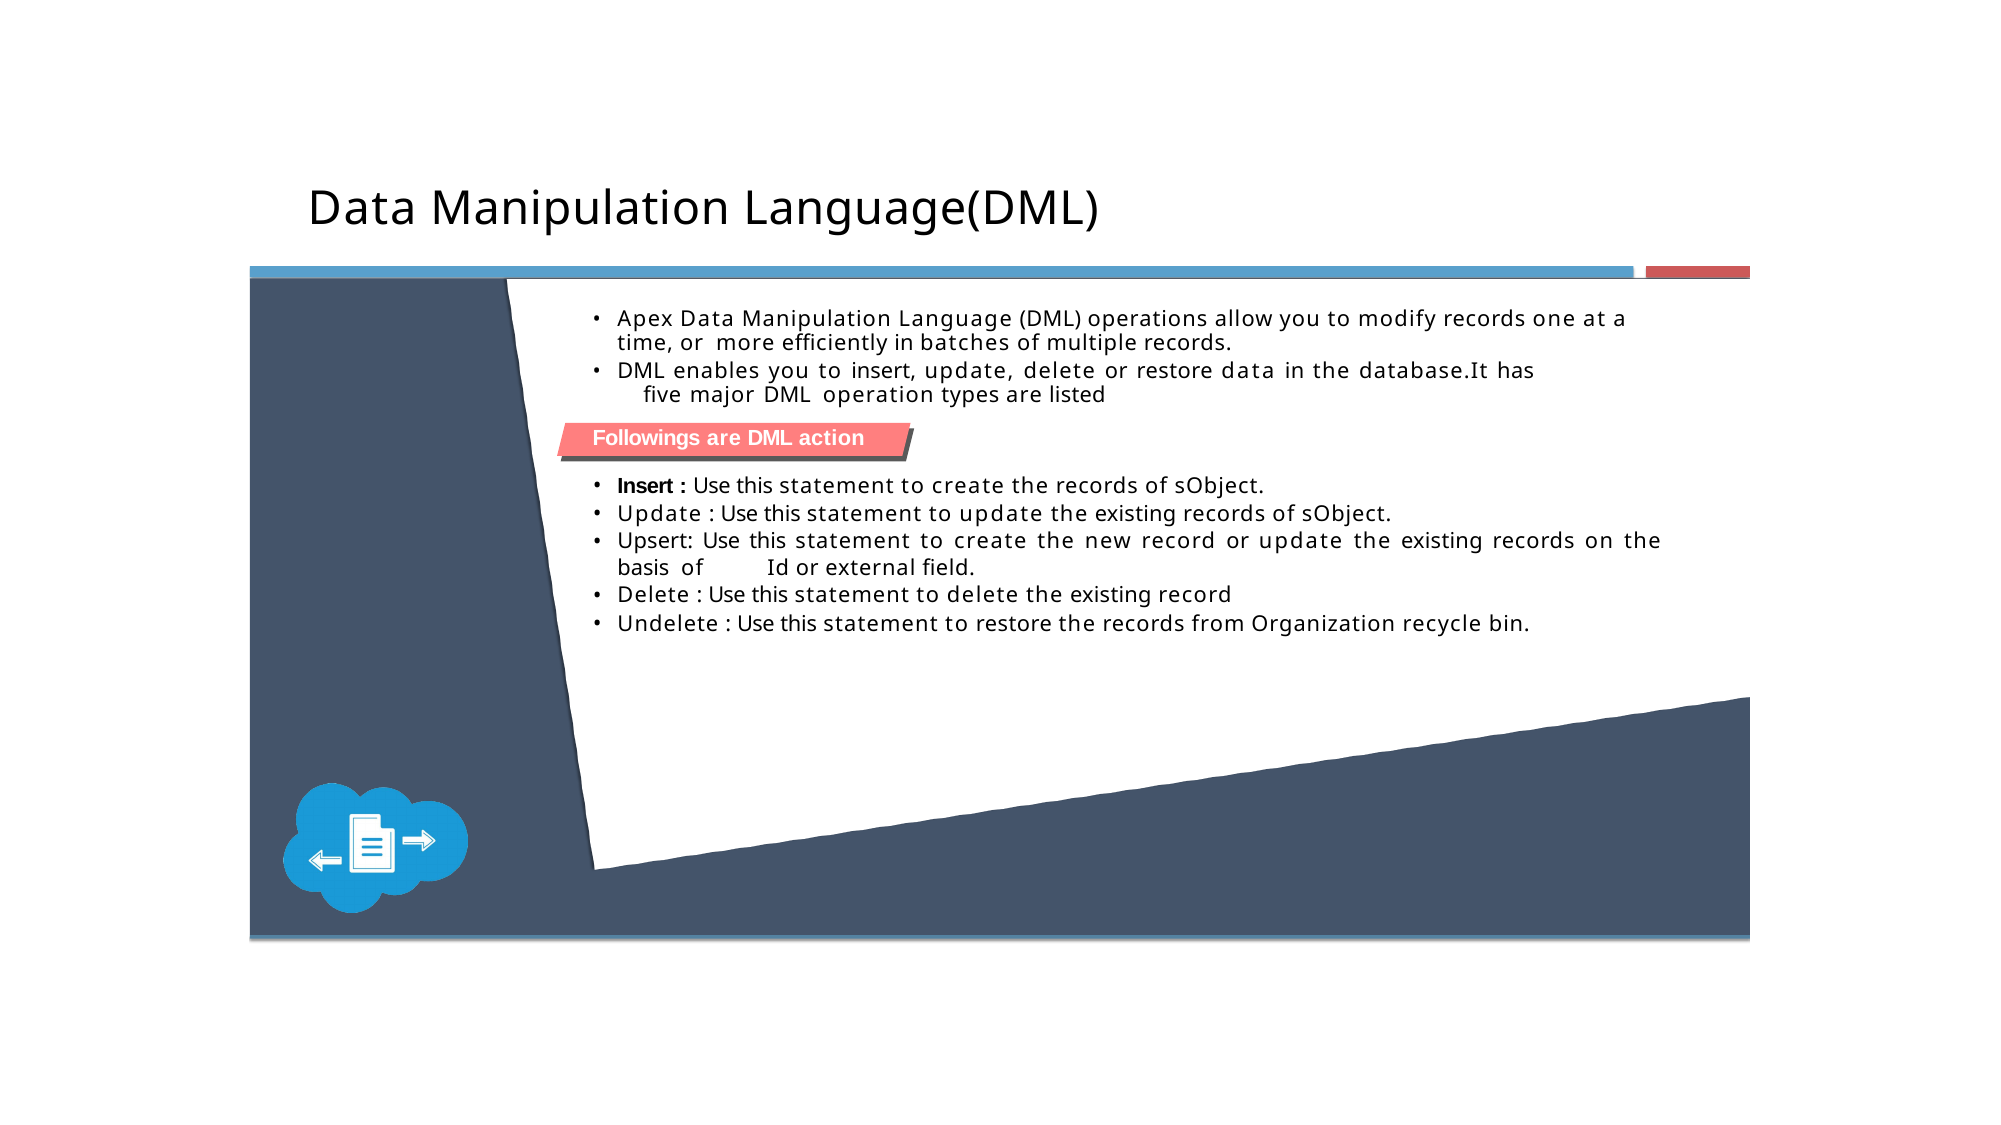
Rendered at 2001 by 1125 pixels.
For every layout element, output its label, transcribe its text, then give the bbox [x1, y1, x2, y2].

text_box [249, 265, 1751, 976]
title Data Manipulation Language(DML) [306, 114, 1101, 265]
